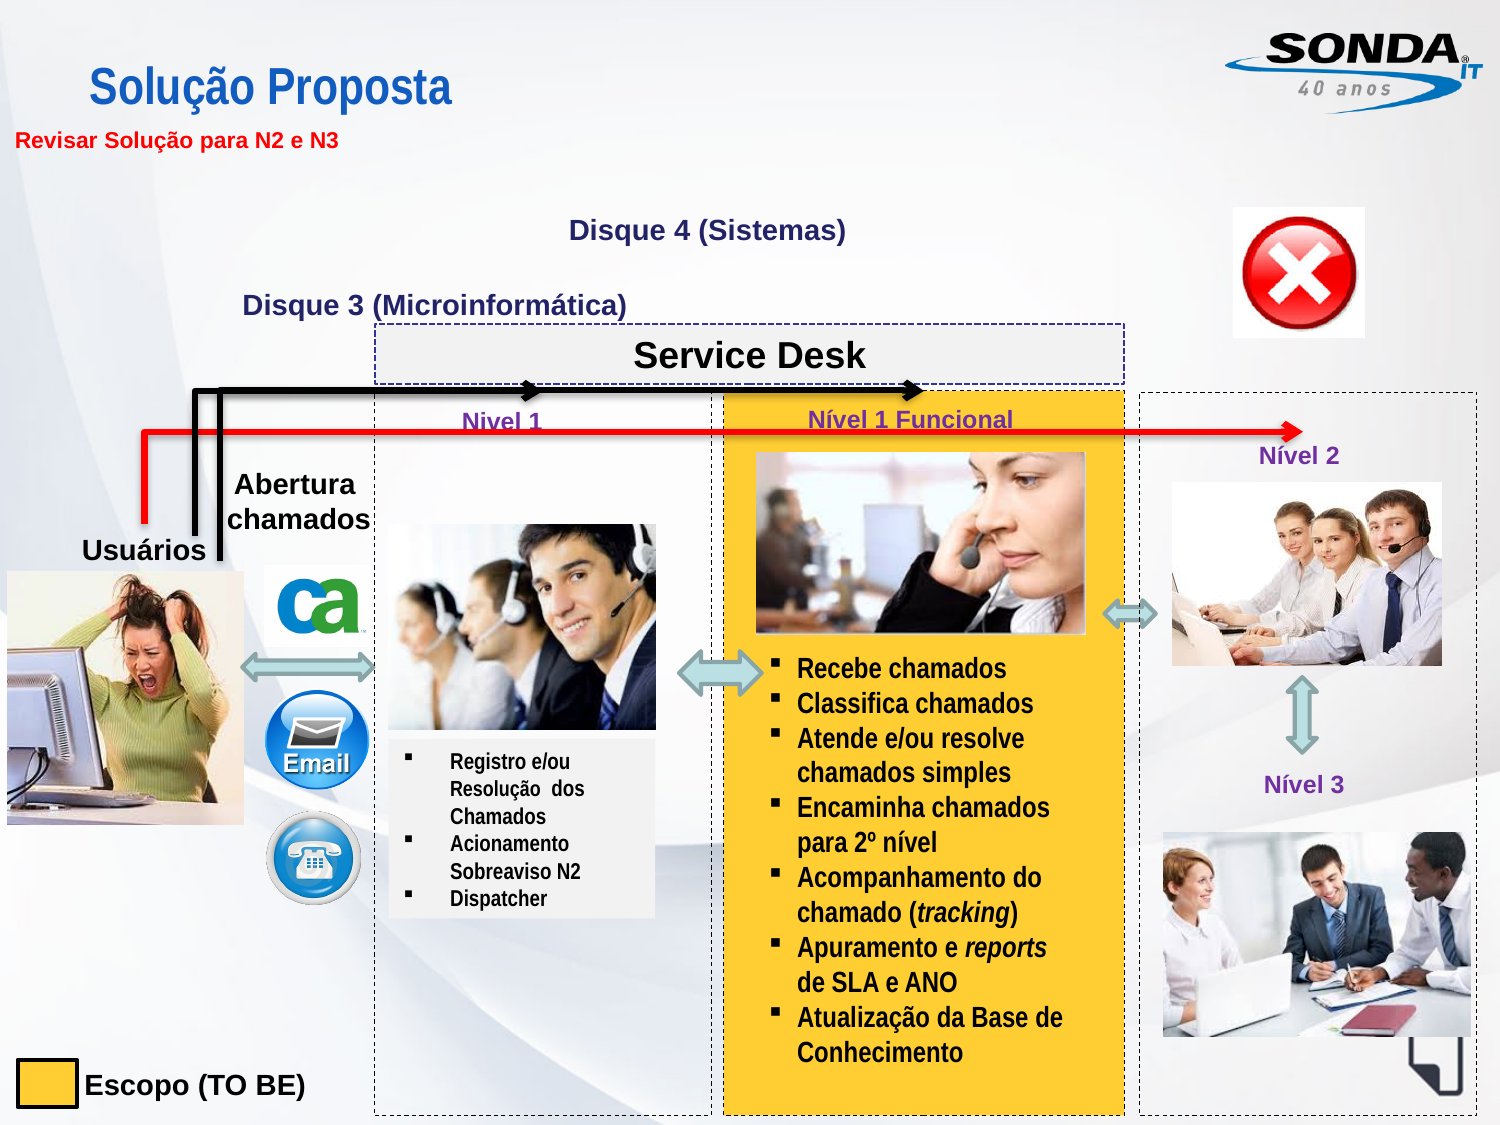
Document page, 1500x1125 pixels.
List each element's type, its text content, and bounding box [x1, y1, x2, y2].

picture [0, 189, 1500, 1125]
text_box Escopo (TO BE) [29, 1058, 361, 1109]
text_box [219, 390, 925, 562]
text_box [16, 1058, 29, 1109]
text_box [194, 390, 218, 537]
text_box Revisar Solução para N2 e N3 [0, 118, 1500, 189]
picture [0, 0, 1500, 118]
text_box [144, 207, 1365, 537]
text_box Solução Proposta [74, 45, 1425, 118]
text_box Usuários [67, 524, 215, 569]
text_box [1161, 390, 1479, 1118]
text_box [249, 651, 368, 681]
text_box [1163, 431, 1471, 1038]
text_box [373, 546, 1156, 1117]
